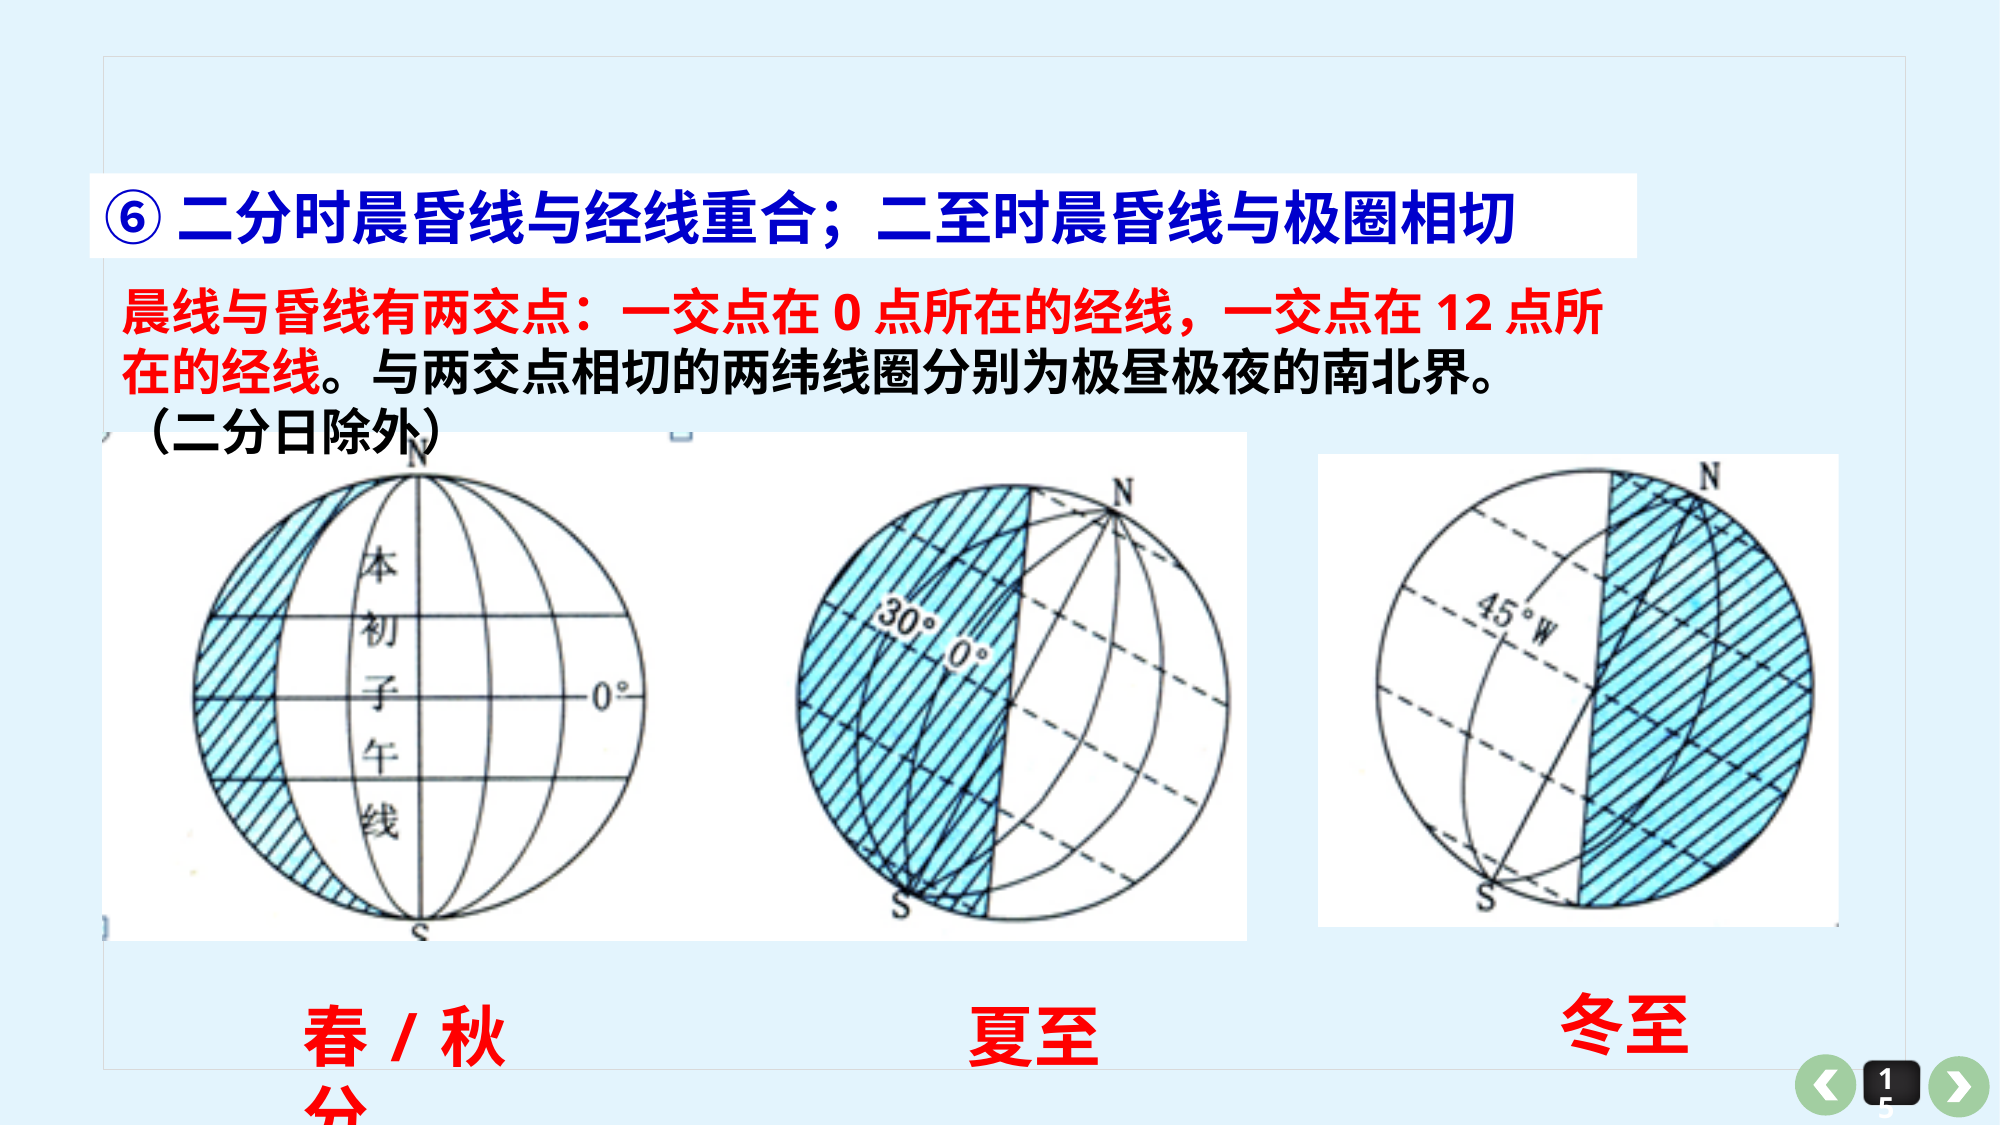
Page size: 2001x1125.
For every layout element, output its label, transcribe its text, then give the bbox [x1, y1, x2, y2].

text_box ⑥二分时晨昏线与经线重合；二至时晨昏线与极圈相切 [89, 173, 1638, 259]
text_box 春/秋分 [287, 987, 575, 1125]
picture [1860, 1056, 1925, 1110]
picture [102, 432, 1247, 941]
text_box 晨线与昏线有两交点：一交点在0点所在的经线，一交点在12点所在的经线。与两交点相切的两纬线圈分别为极昼极夜的南北界。（二分日除外） [106, 273, 1621, 468]
text_box 冬至 [1543, 975, 1731, 1071]
picture [1316, 454, 1839, 927]
text_box 夏至 [952, 987, 1141, 1082]
